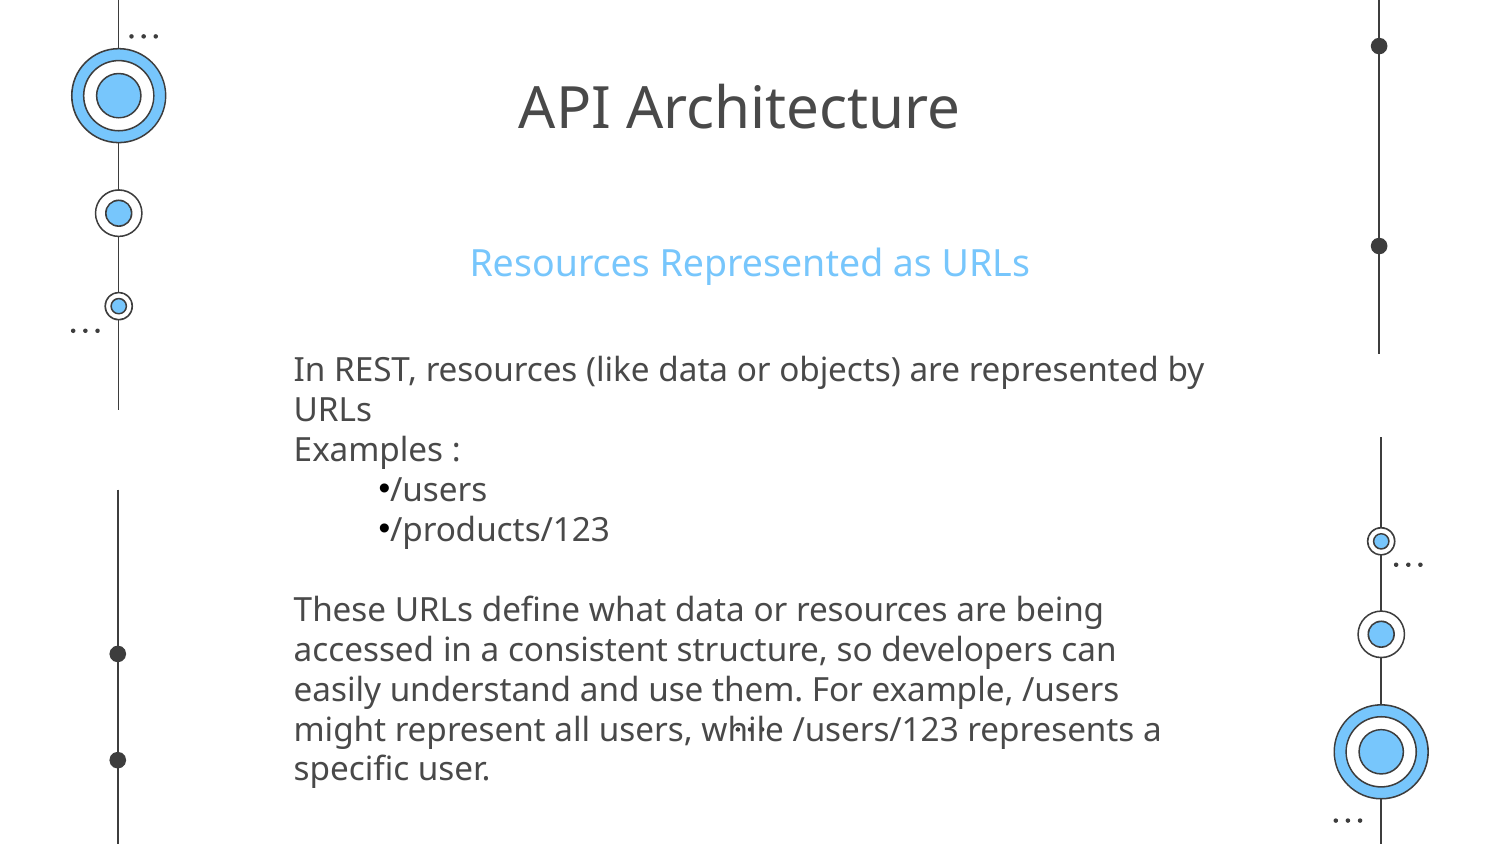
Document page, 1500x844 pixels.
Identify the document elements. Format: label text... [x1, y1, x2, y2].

text_box In REST, resources (like data or objects) are represented by URLs Examples : /users /products/123 These URLs define what data or resources are being accessed in a consistent structure, so developers can easily understand and use them. For example, /users might represent all users, while /users/123 represents a specific user. [278, 333, 1222, 774]
subtitle Resources Represented as URLs [336, 202, 1164, 320]
title API Architecture [281, 55, 1197, 153]
